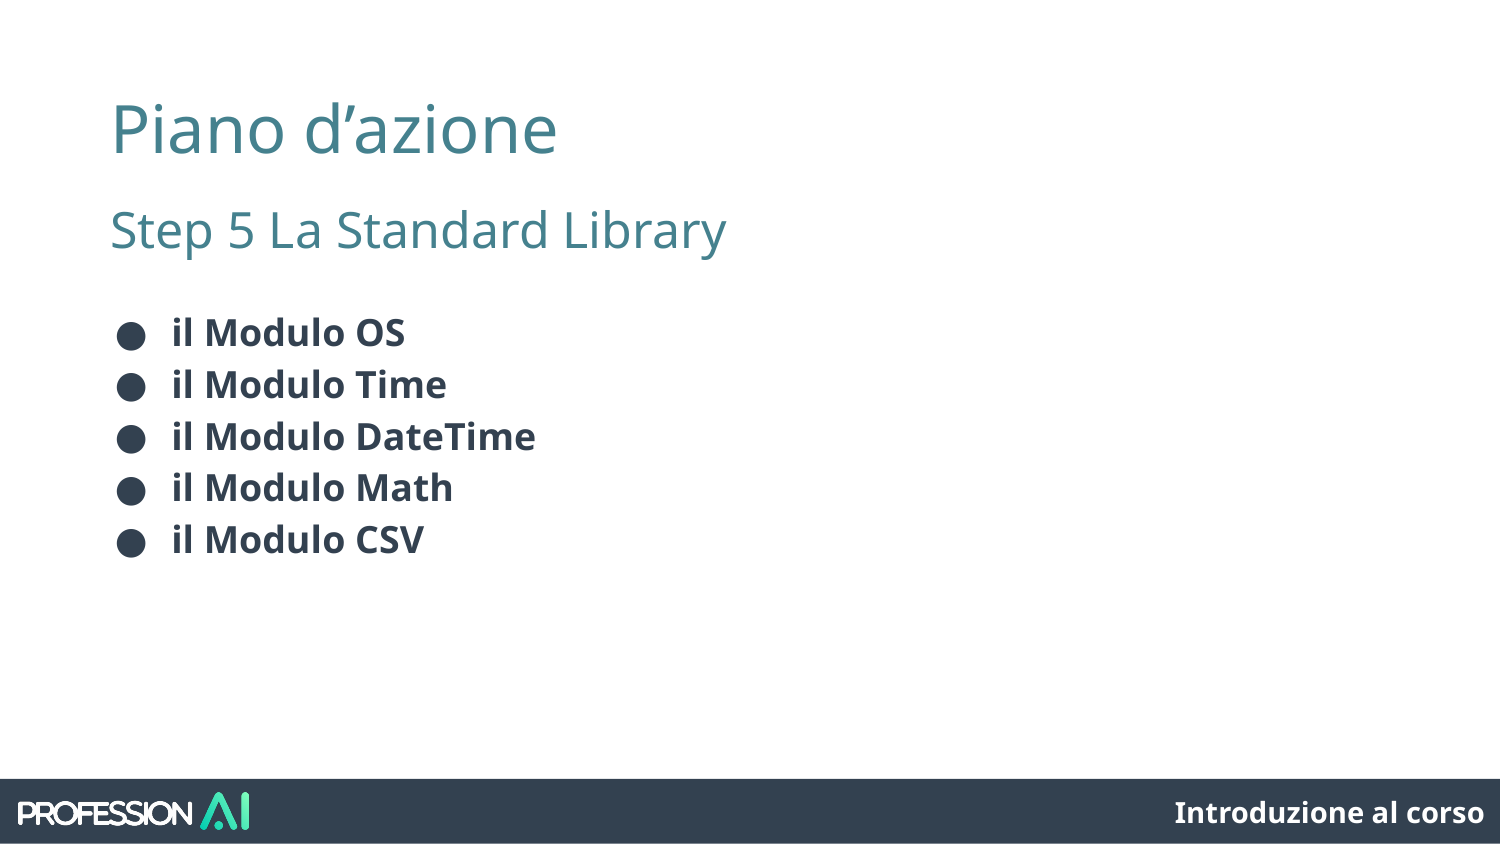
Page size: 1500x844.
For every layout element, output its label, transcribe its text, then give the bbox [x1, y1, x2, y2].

text_box Step 5 La Standard Library [95, 183, 961, 274]
text_box [0, 778, 1099, 844]
text_box il Modulo OS il Modulo Time il Modulo DateTime il Modulo Math il Modulo CSV [81, 287, 975, 577]
text_box Piano d’azione [95, 72, 961, 183]
picture [17, 792, 250, 831]
text_box Introduzione al corso [1099, 778, 1500, 844]
